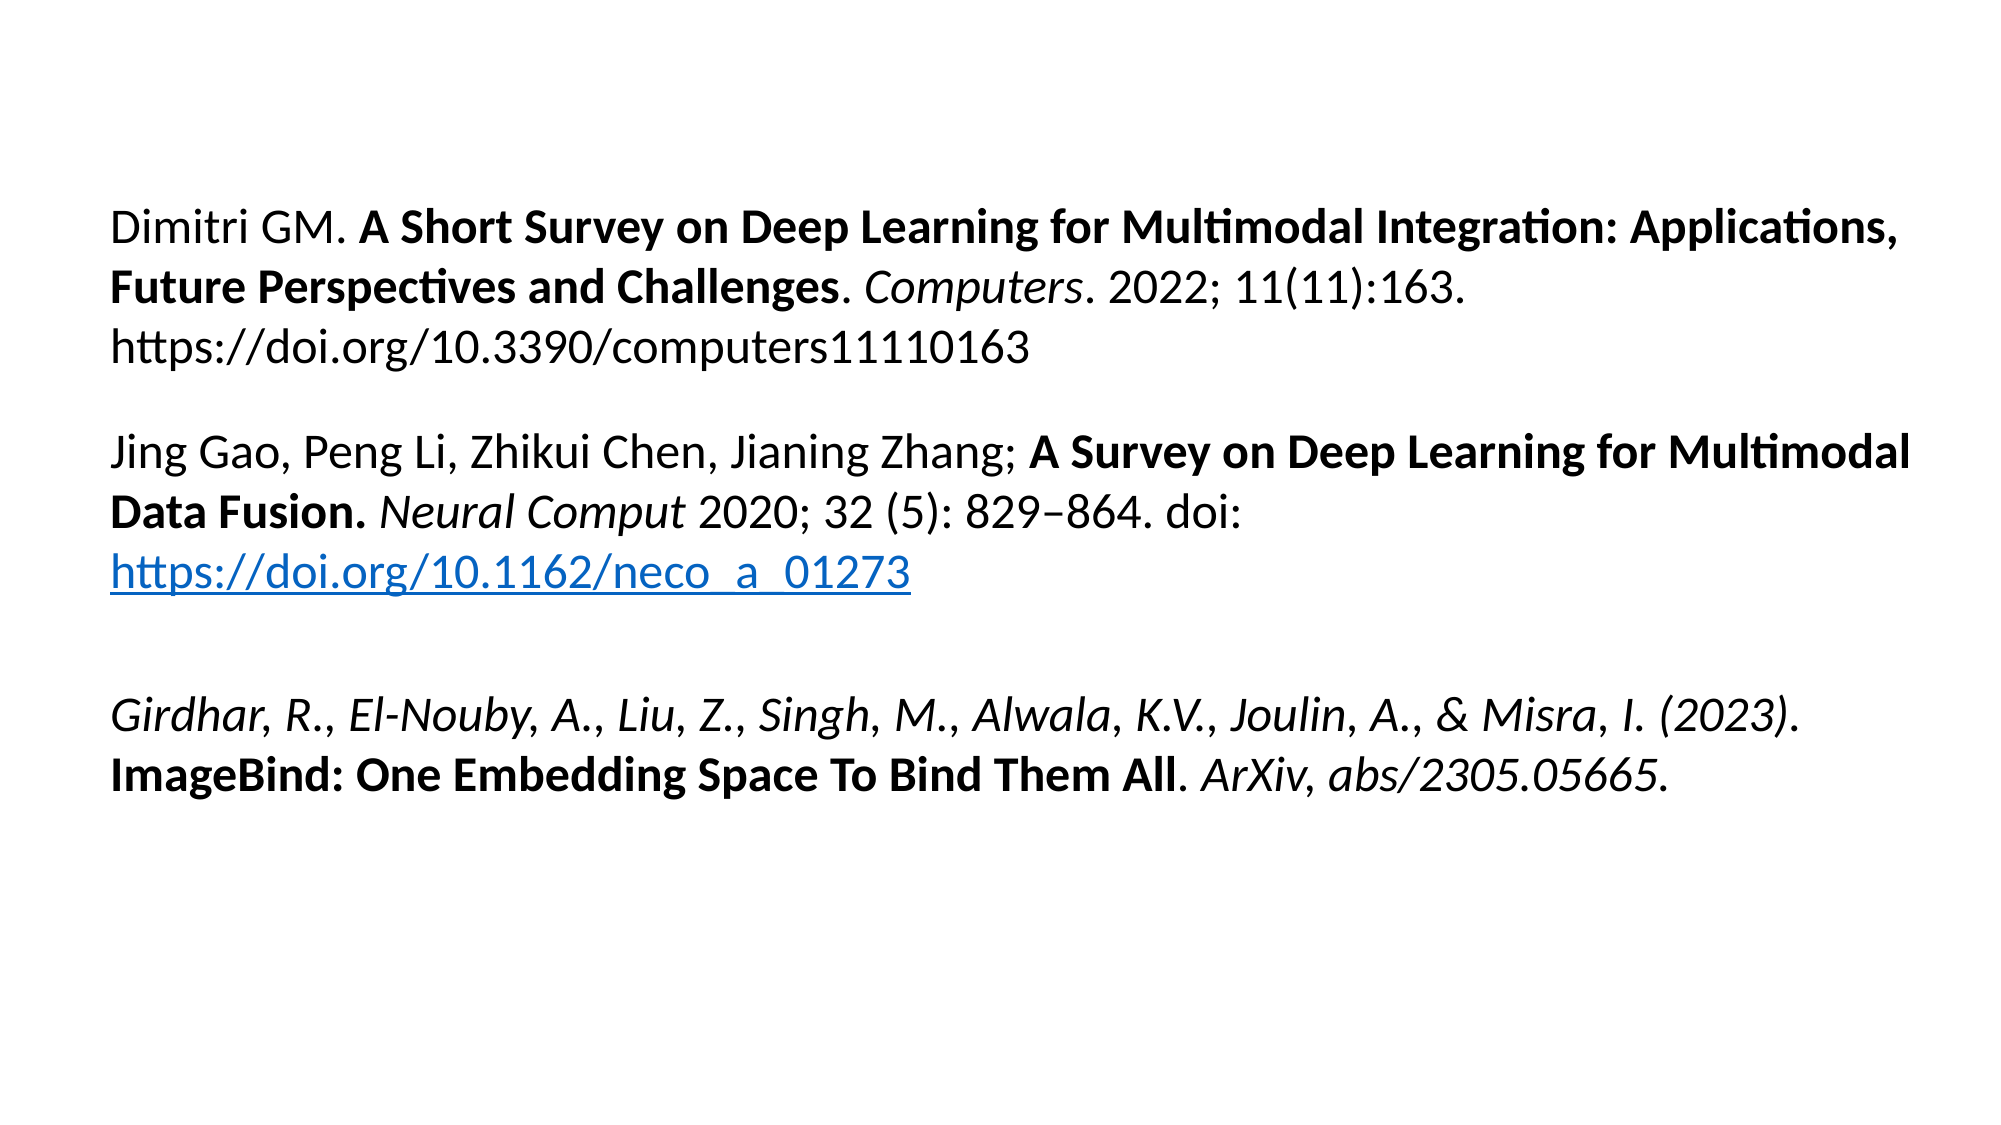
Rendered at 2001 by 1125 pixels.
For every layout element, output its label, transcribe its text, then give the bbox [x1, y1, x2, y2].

text_box Jing Gao, Peng Li, Zhikui Chen, Jianing Zhang; A Survey on Deep Learning for Multimodal Data Fusion. Neural Comput 2020; 32 (5): 829–864. doi: https://doi.org/10.1162/neco_a_01273 [95, 410, 1988, 606]
text_box Girdhar, R., El-Nouby, A., Liu, Z., Singh, M., Alwala, K.V., Joulin, A., & Misra, I. (2023). ImageBind: One Embedding Space To Bind Them All. ArXiv, abs/2305.05665. [95, 674, 1988, 809]
text_box Dimitri GM. A Short Survey on Deep Learning for Multimodal Integration: Applications, Future Perspectives and Challenges. Computers. 2022; 11(11):163. https://doi.org/10.3390/computers11110163 [95, 186, 2000, 382]
